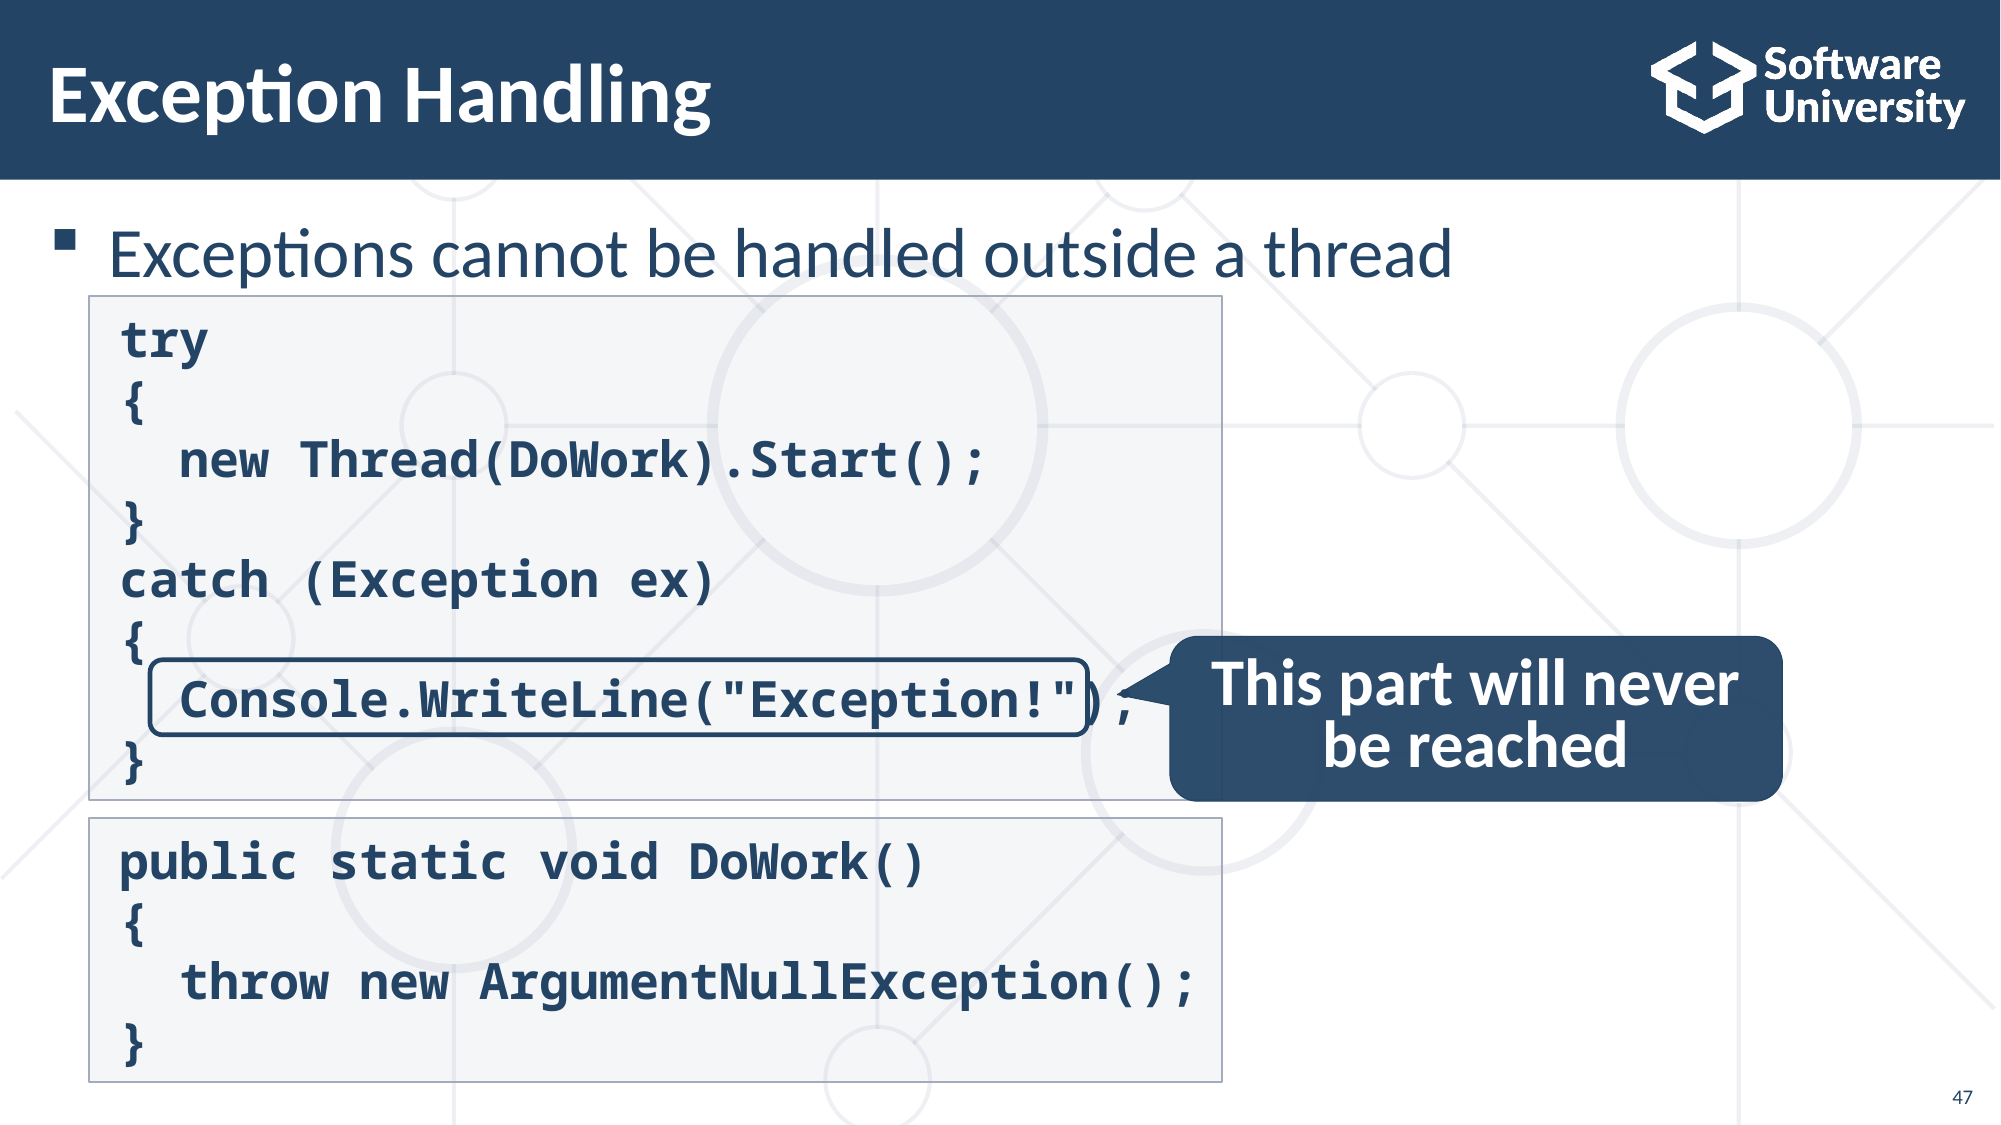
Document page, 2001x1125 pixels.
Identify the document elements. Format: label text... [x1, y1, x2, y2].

title Exception Handling [31, 16, 1625, 162]
text_box try { new Thread(DoWork).Start(); } catch (Exception ex) { Console.WriteLine("Exception!"); } [89, 296, 1222, 800]
picture [1651, 41, 1966, 134]
text_box public static void DoWork() { throw new ArgumentNullException(); } [89, 818, 1222, 1082]
text_box This part will never be reached [1117, 636, 1783, 802]
text_box [147, 657, 1090, 737]
slide_number 47 [1927, 1067, 1989, 1117]
list Exceptions cannot be handled outside a thread [31, 196, 1970, 307]
